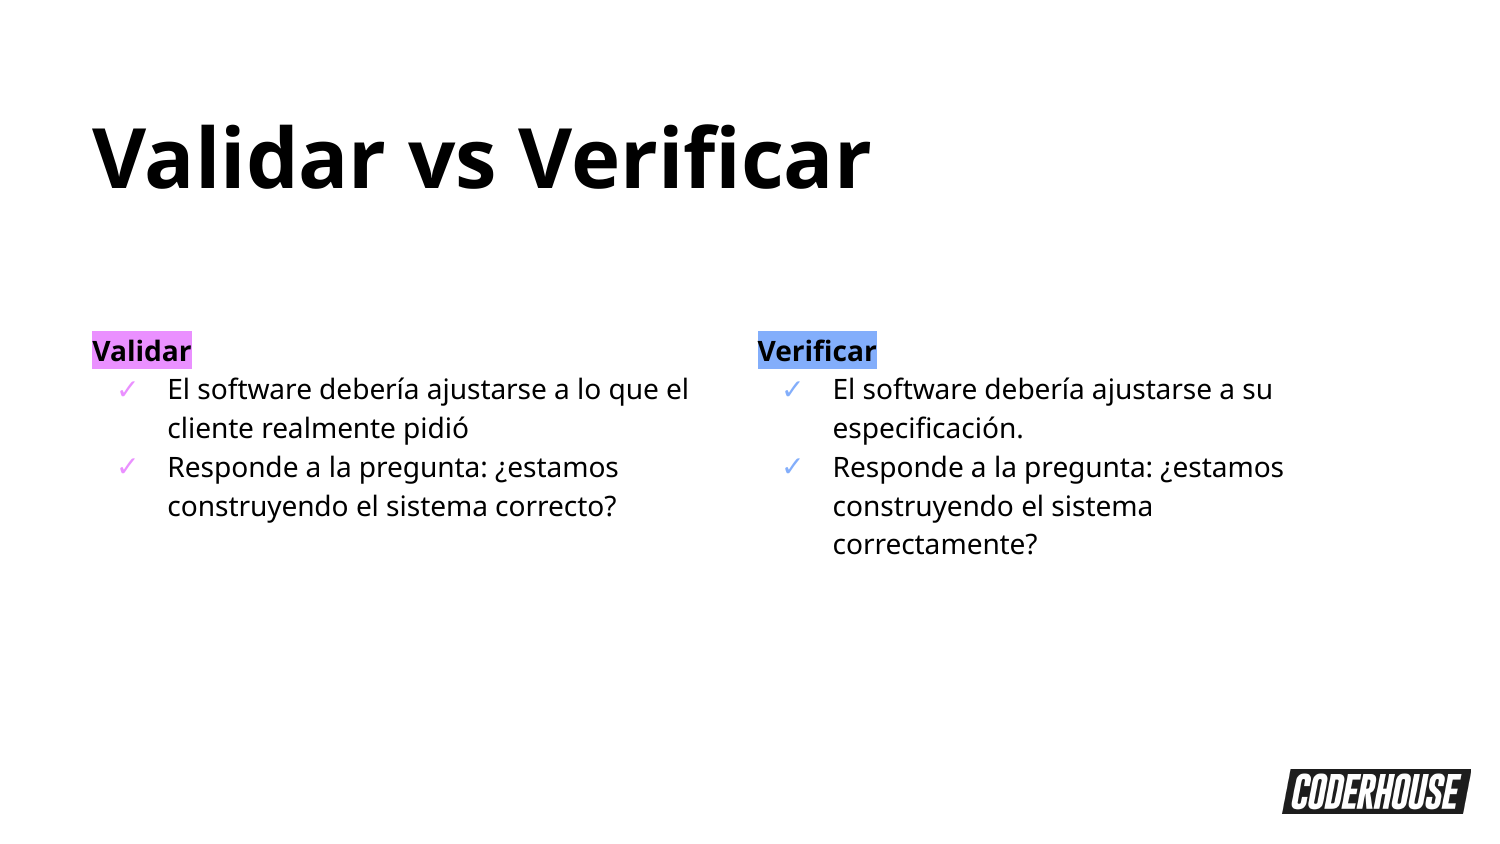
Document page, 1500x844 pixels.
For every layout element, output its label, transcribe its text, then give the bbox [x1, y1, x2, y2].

text_box Validar El software debería ajustarse a lo que el cliente realmente pidió Responde a la pregunta: ¿estamos construyendo el sistema correcto? [77, 312, 707, 537]
text_box Verificar El software debería ajustarse a su especificación. Responde a la pregunta: ¿estamos construyendo el sistema correctamente? [742, 312, 1372, 576]
text_box Validar vs Verificar [77, 101, 1414, 222]
picture [1281, 769, 1471, 814]
